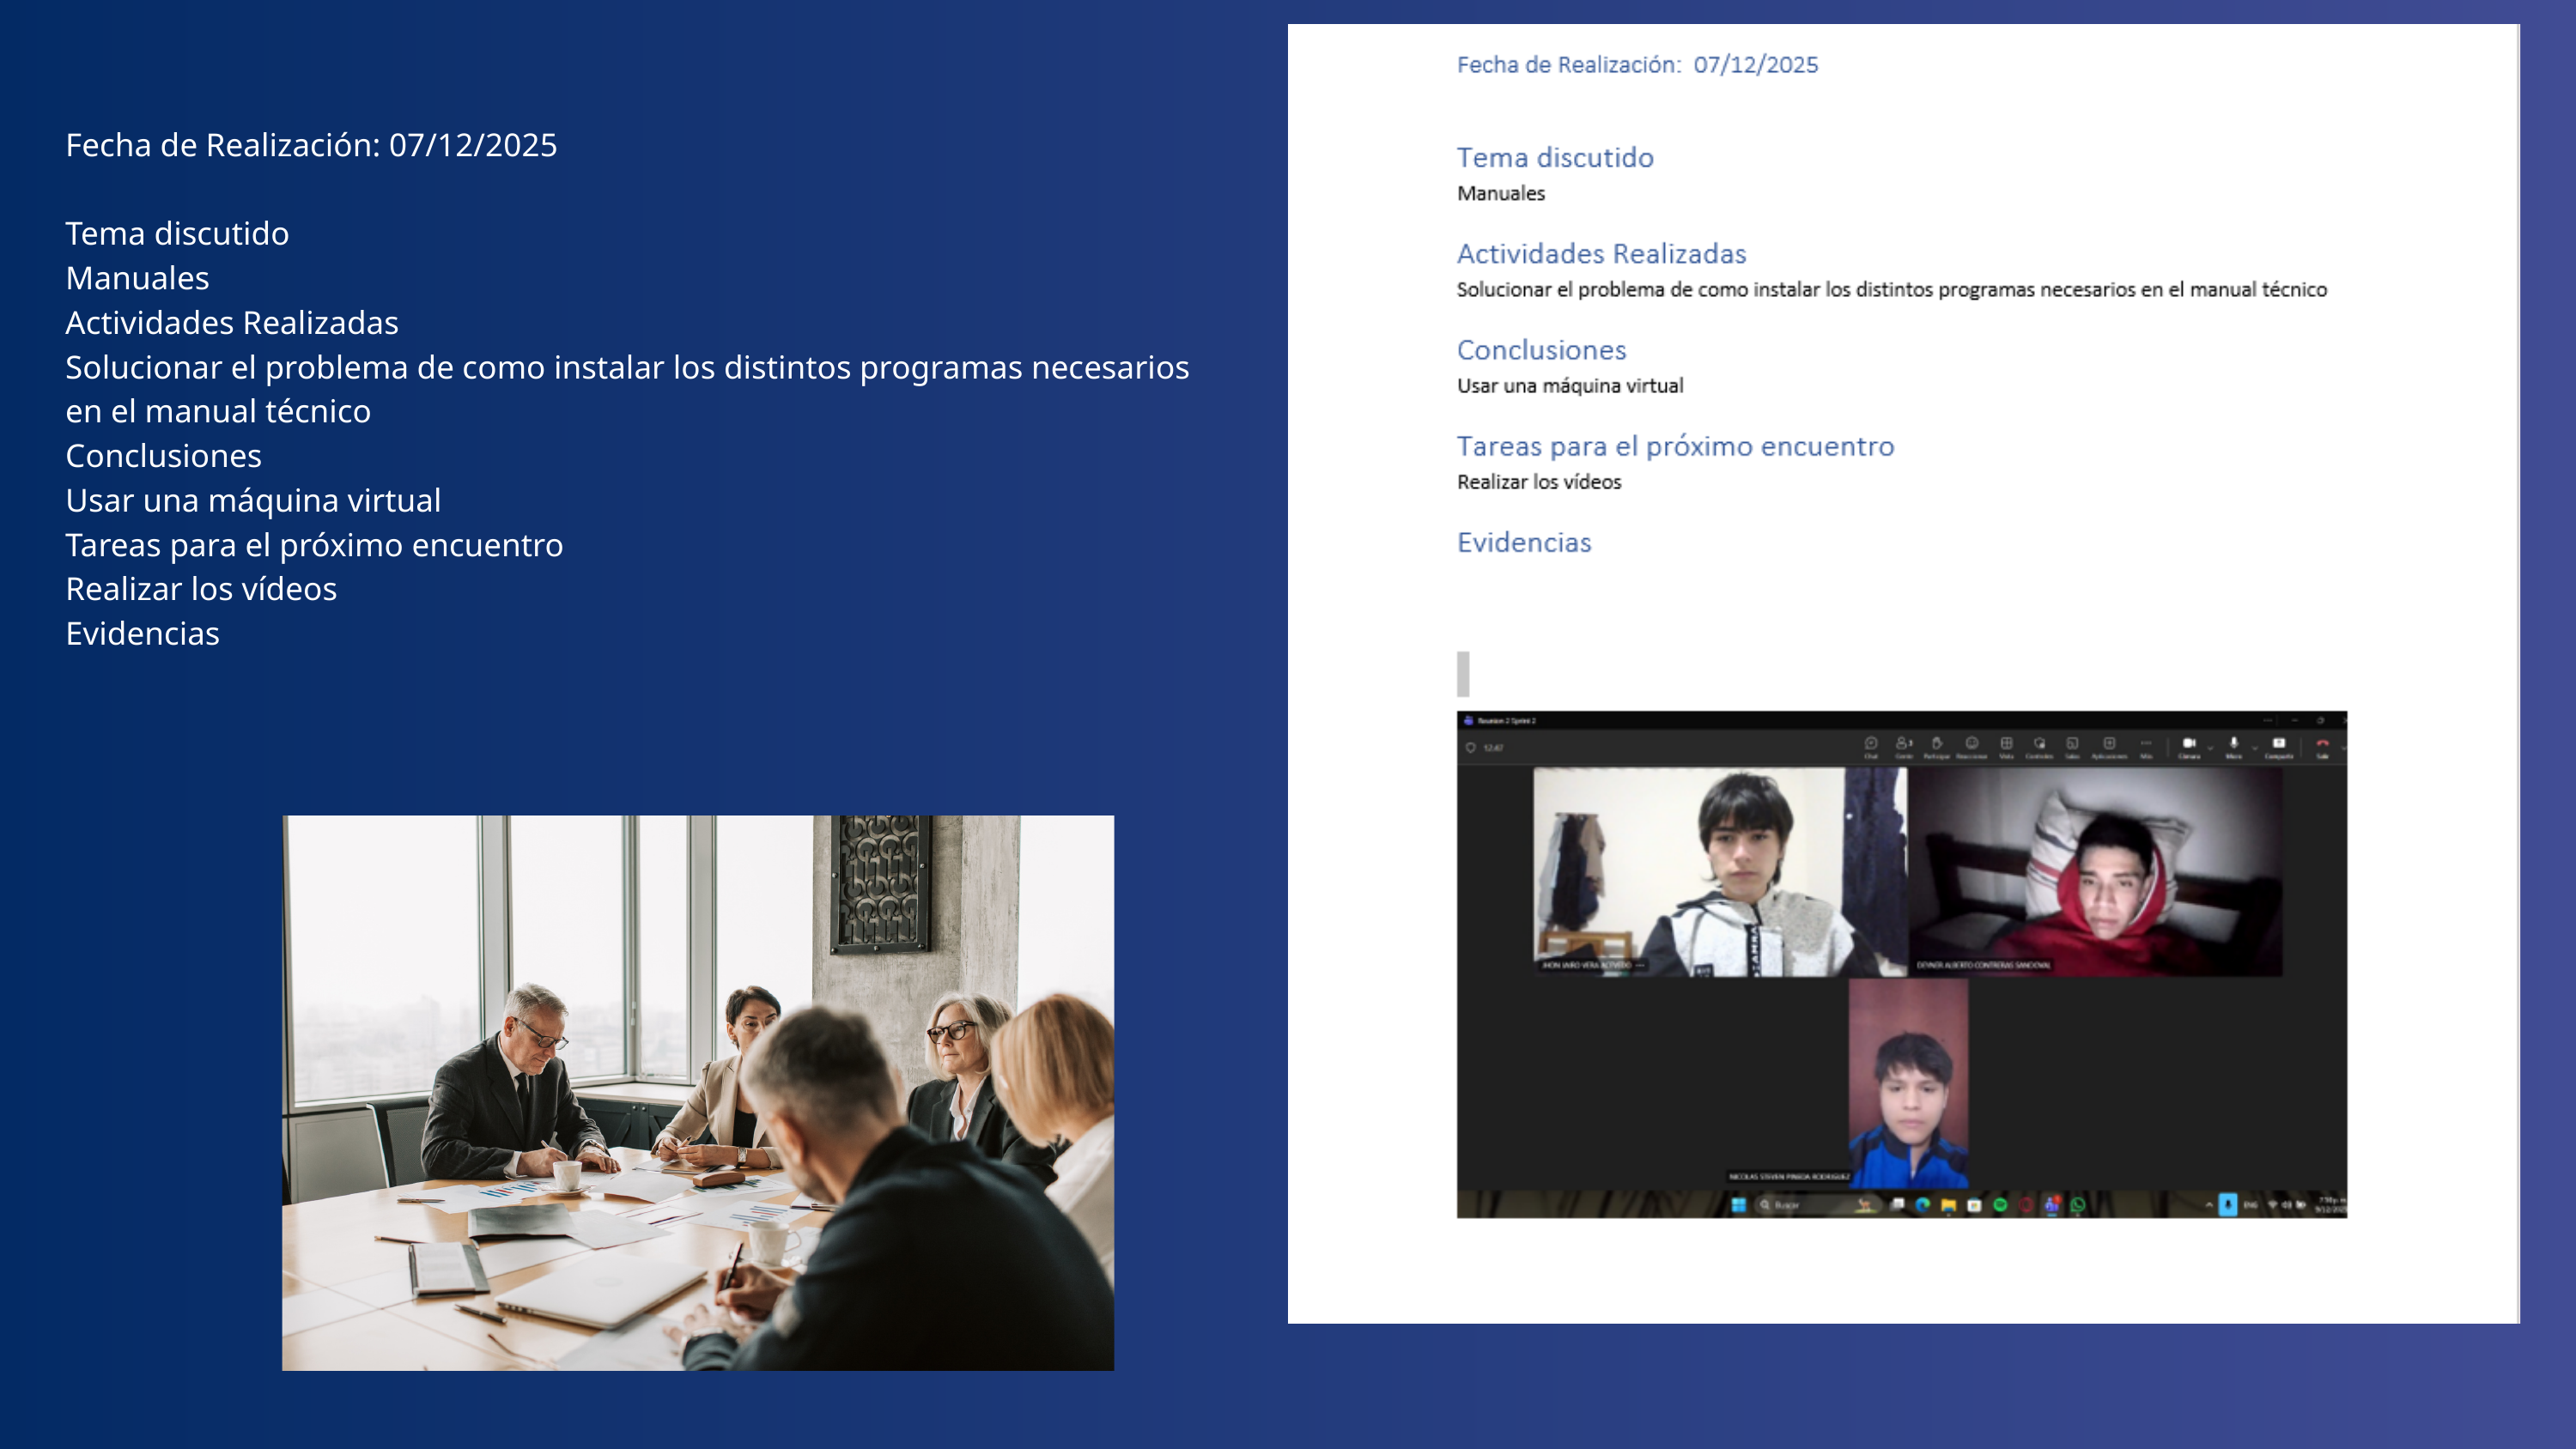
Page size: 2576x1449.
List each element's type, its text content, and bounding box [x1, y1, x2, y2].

text_box Fecha de Realización: 07/12/2025 Tema discutido Manuales Actividades Realizadas Solucionar el problema de como instalar los distintos programas necesarios en el manual técnico Conclusiones Usar una máquina virtual Tareas para el próximo encuentro Realizar los vídeos Evidencias [65, 73, 1229, 652]
text_box [1288, 24, 2521, 1324]
text_box [282, 815, 1115, 1371]
